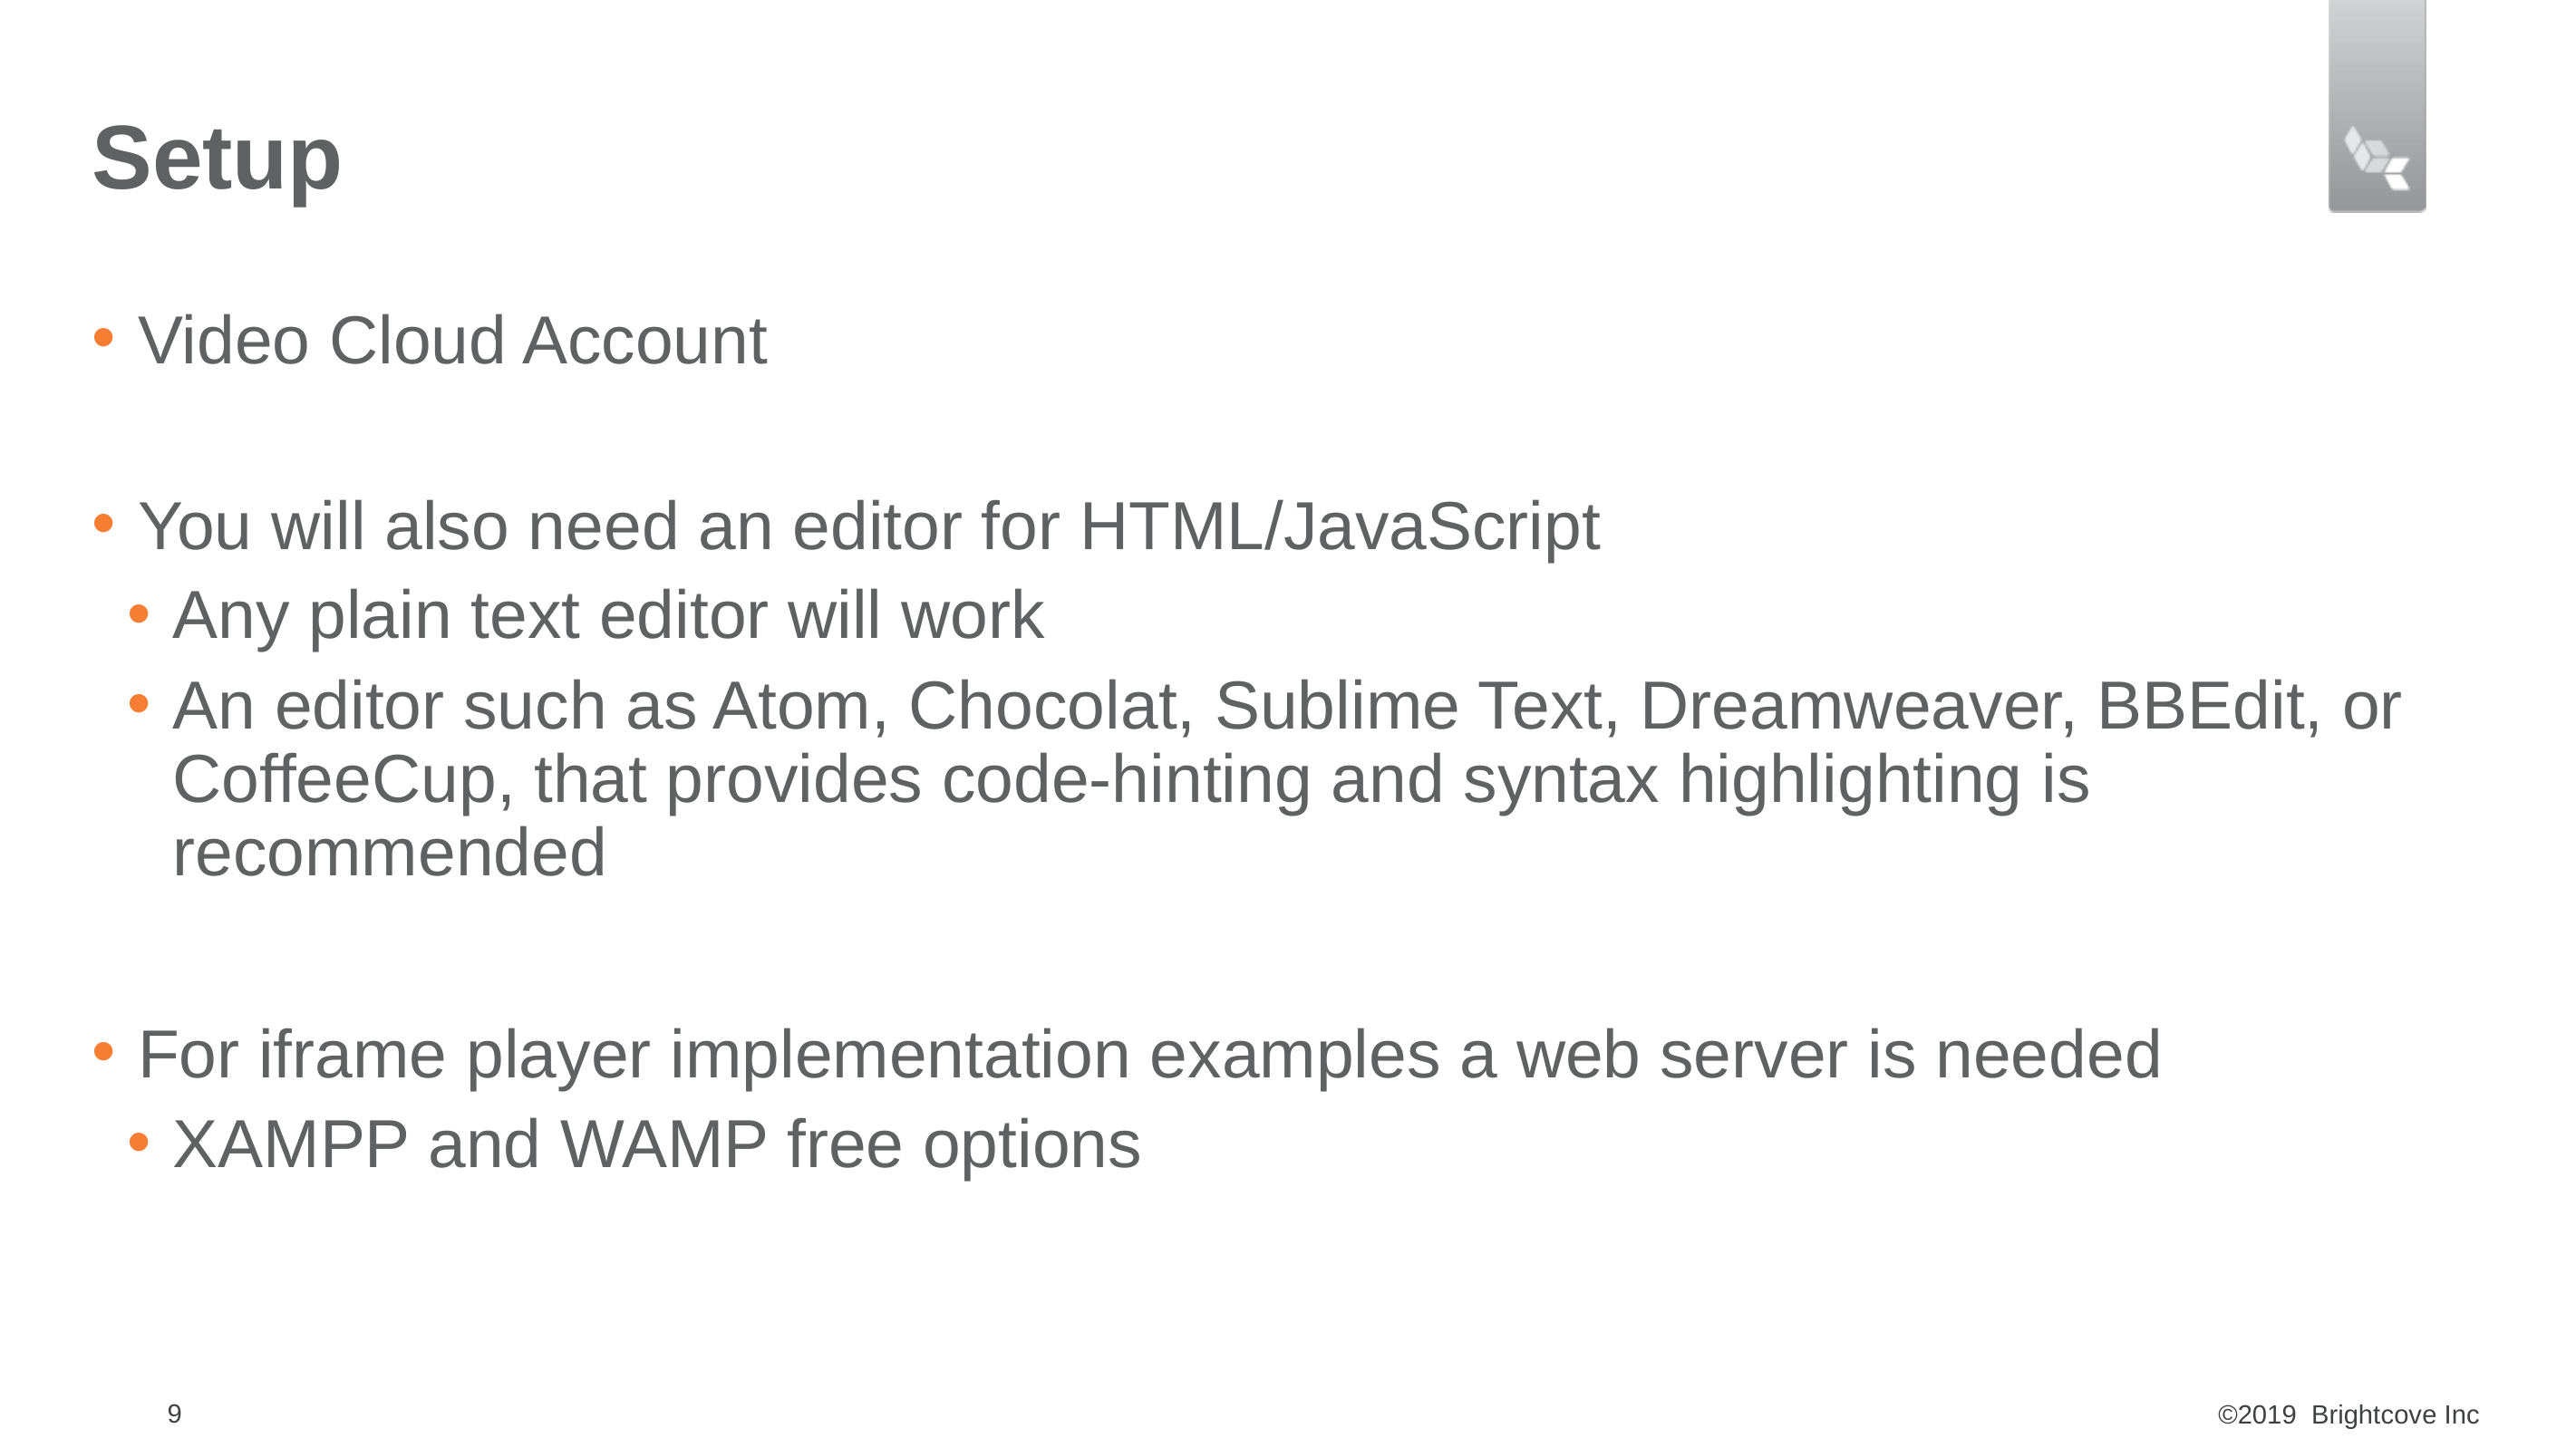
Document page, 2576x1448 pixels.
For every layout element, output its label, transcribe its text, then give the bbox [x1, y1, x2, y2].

list Video Cloud Account You will also need an editor for HTML/JavaScript Any plain text editor will work An editor such as Atom, Chocolat, Sublime Text, Dreamweaver, BBEdit, or CoffeeCup, that provides code-hinting and syntax highlighting is recommended For iframe player implementation examples a web server is needed XAMPP and WAMP free options [80, 283, 2442, 1303]
picture [2329, 0, 2428, 213]
slide_number 9 [143, 1390, 189, 1434]
title Setup [80, 43, 2271, 261]
